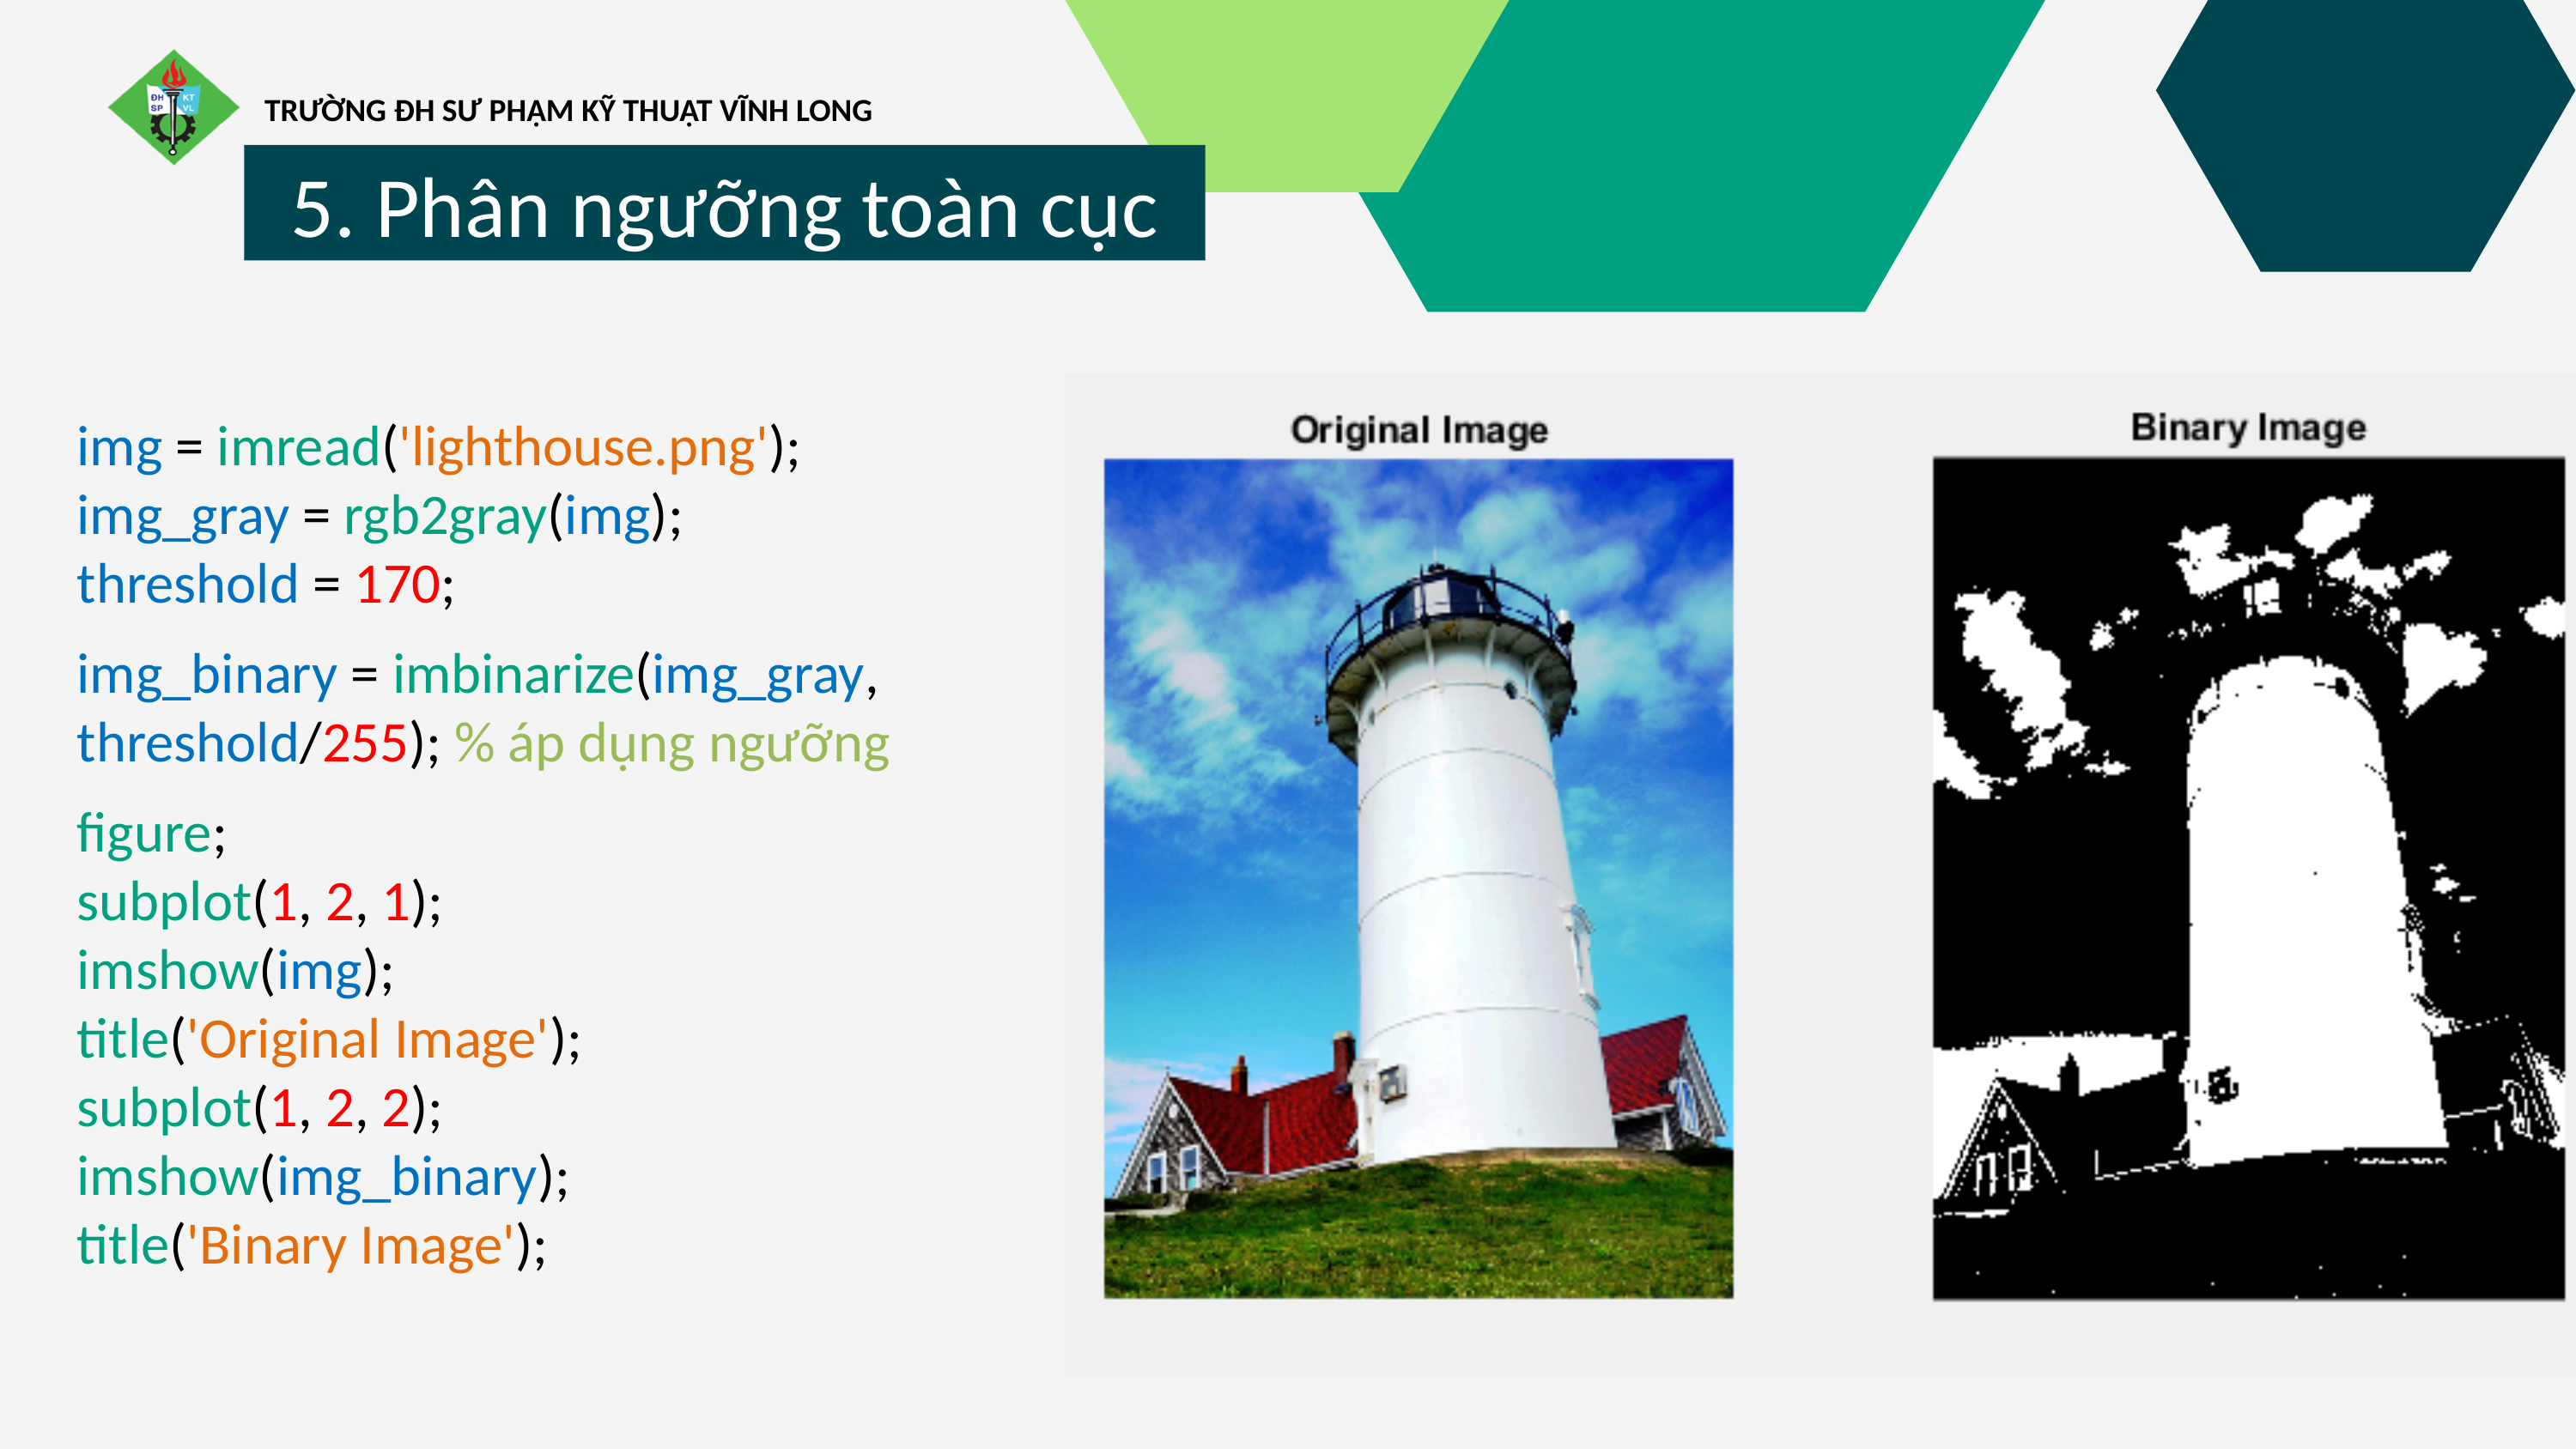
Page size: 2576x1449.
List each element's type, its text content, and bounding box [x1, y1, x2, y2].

picture [1065, 373, 2576, 1375]
text_box img = imread('lighthouse.png'); img_gray = rgb2gray(img); threshold = 170; img_binary = imbinarize(img_gray, threshold/255); % áp dụng ngưỡng figure; subplot(1, 2, 1); imshow(img); title('Original Image'); subplot(1, 2, 2); imshow(img_binary); title('Binary Image'); [64, 402, 996, 1282]
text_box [106, 49, 890, 168]
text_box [2155, 0, 2576, 272]
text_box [1208, 0, 2084, 312]
text_box 5. Phân ngưỡng toàn cục [244, 144, 1204, 261]
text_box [1065, 0, 1510, 193]
